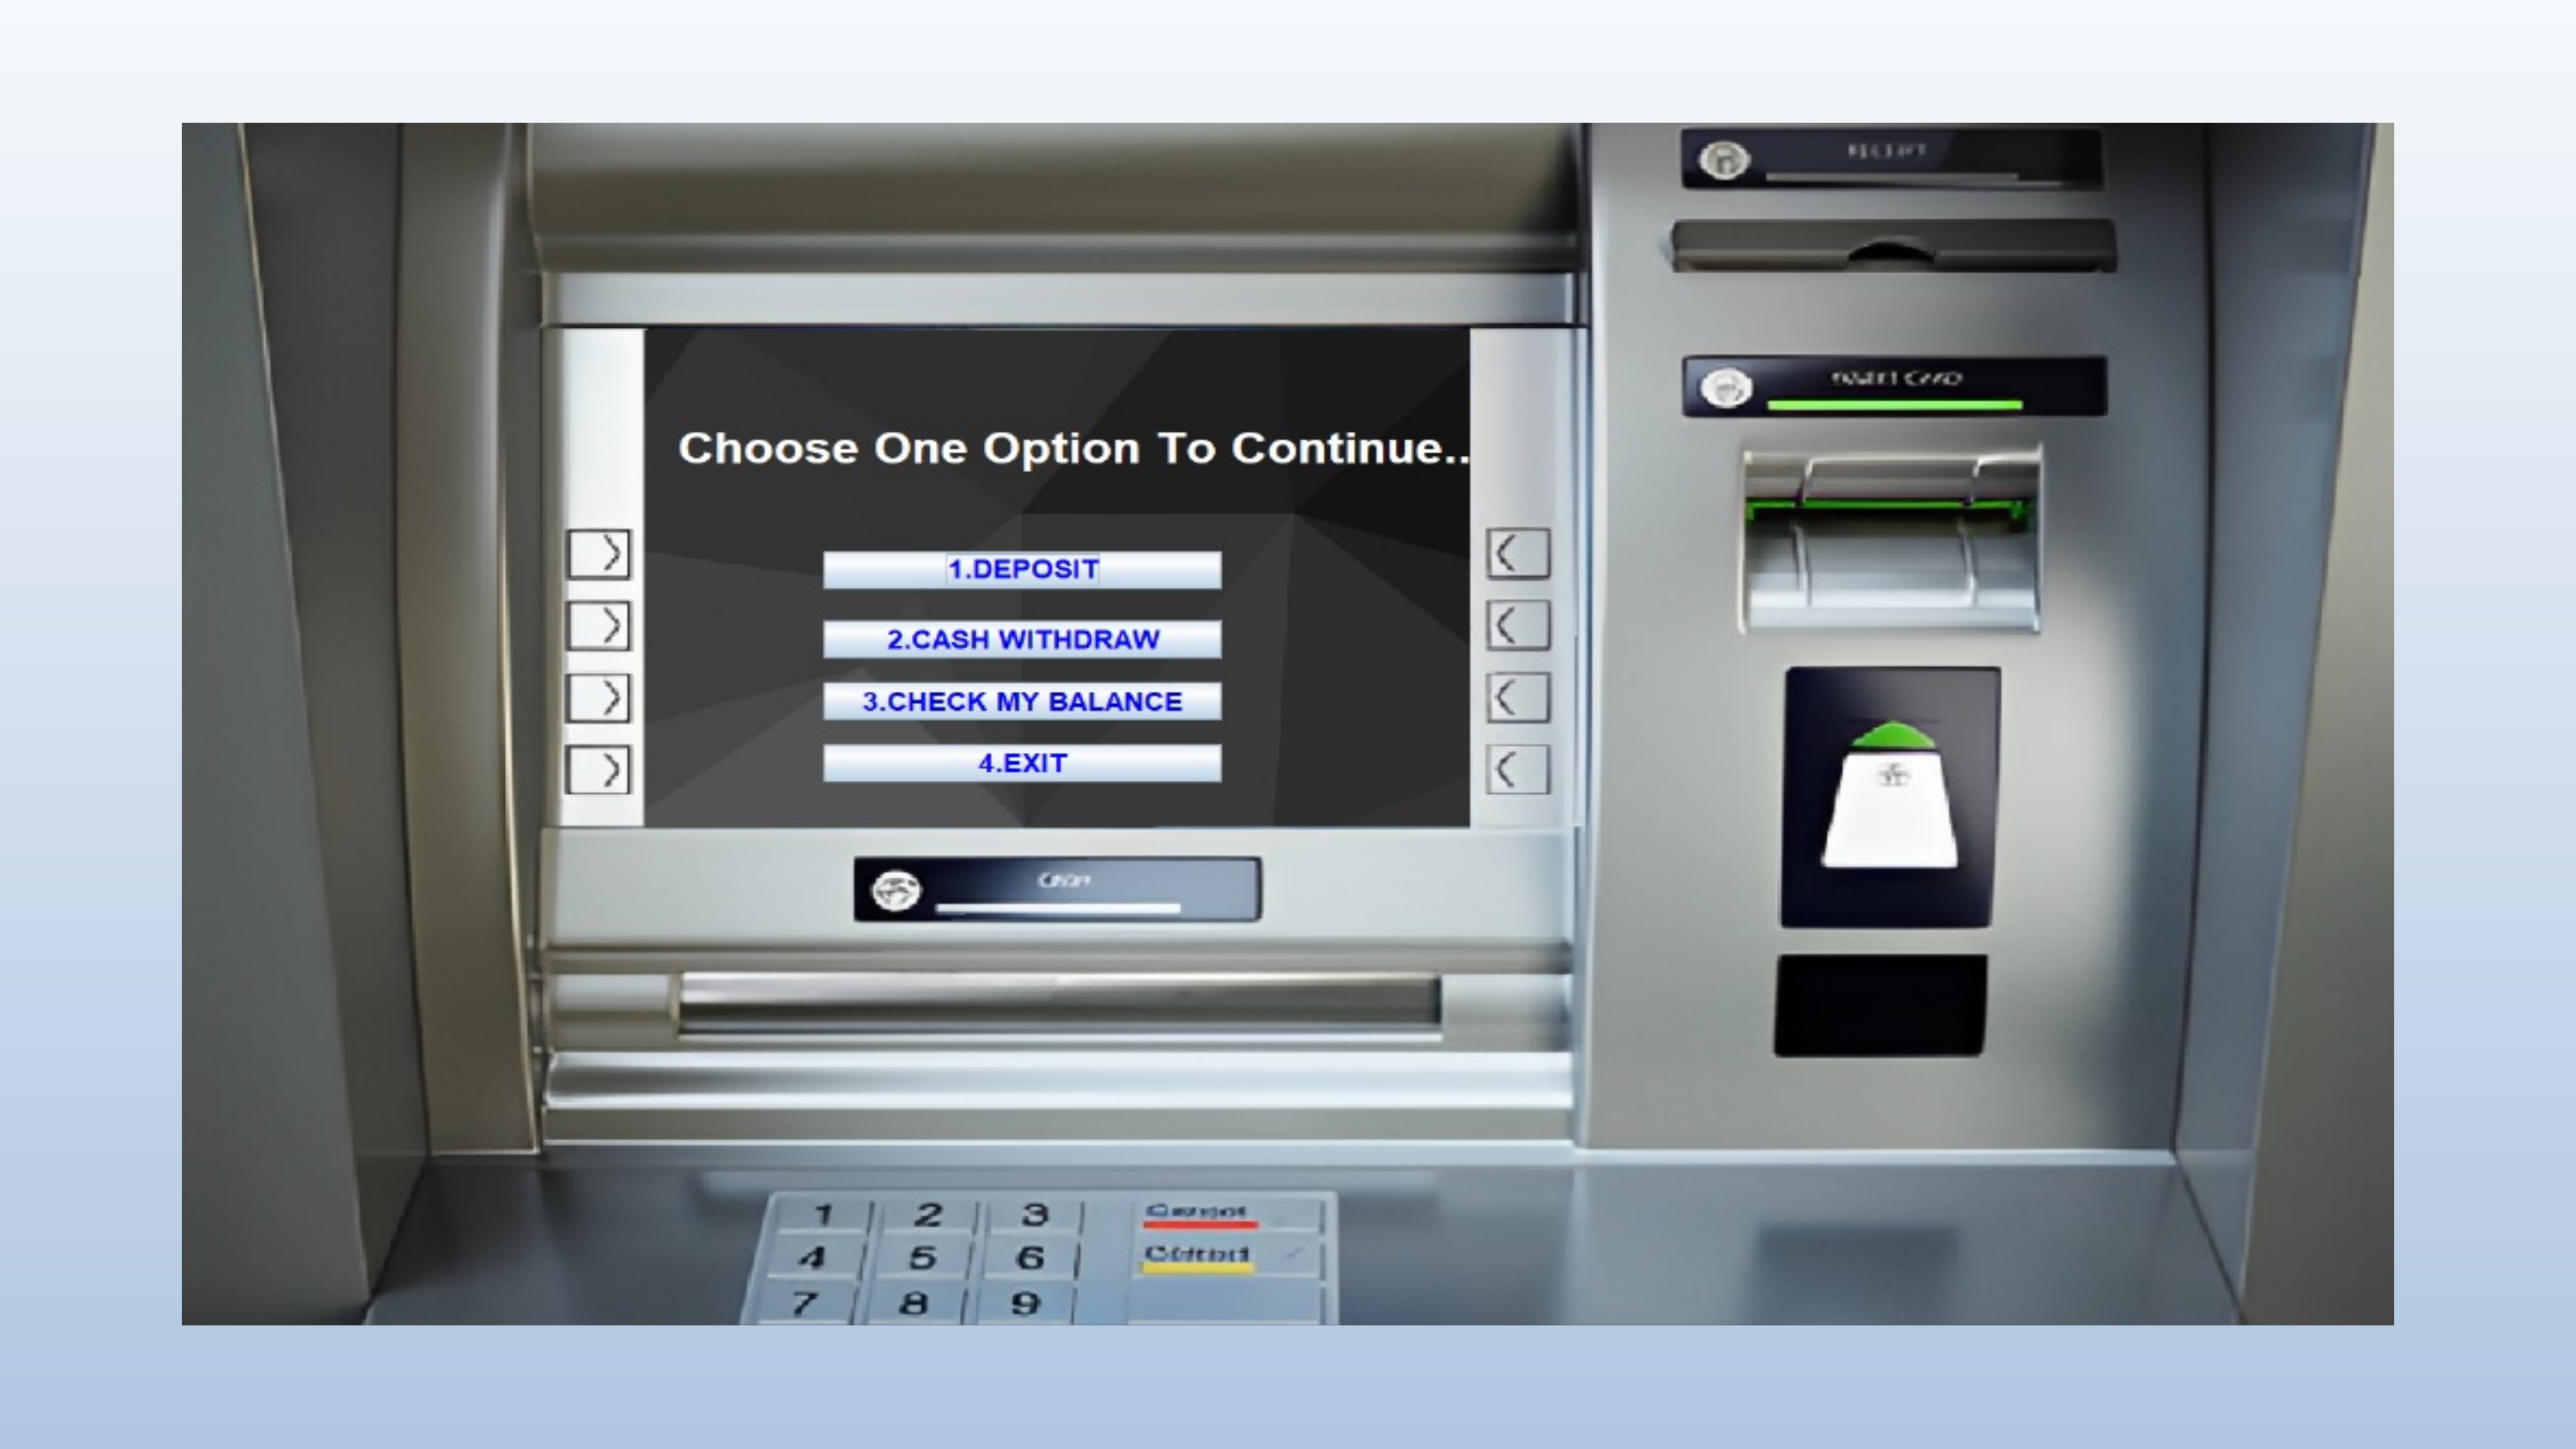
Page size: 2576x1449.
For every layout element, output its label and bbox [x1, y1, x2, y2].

picture [181, 123, 2395, 1325]
